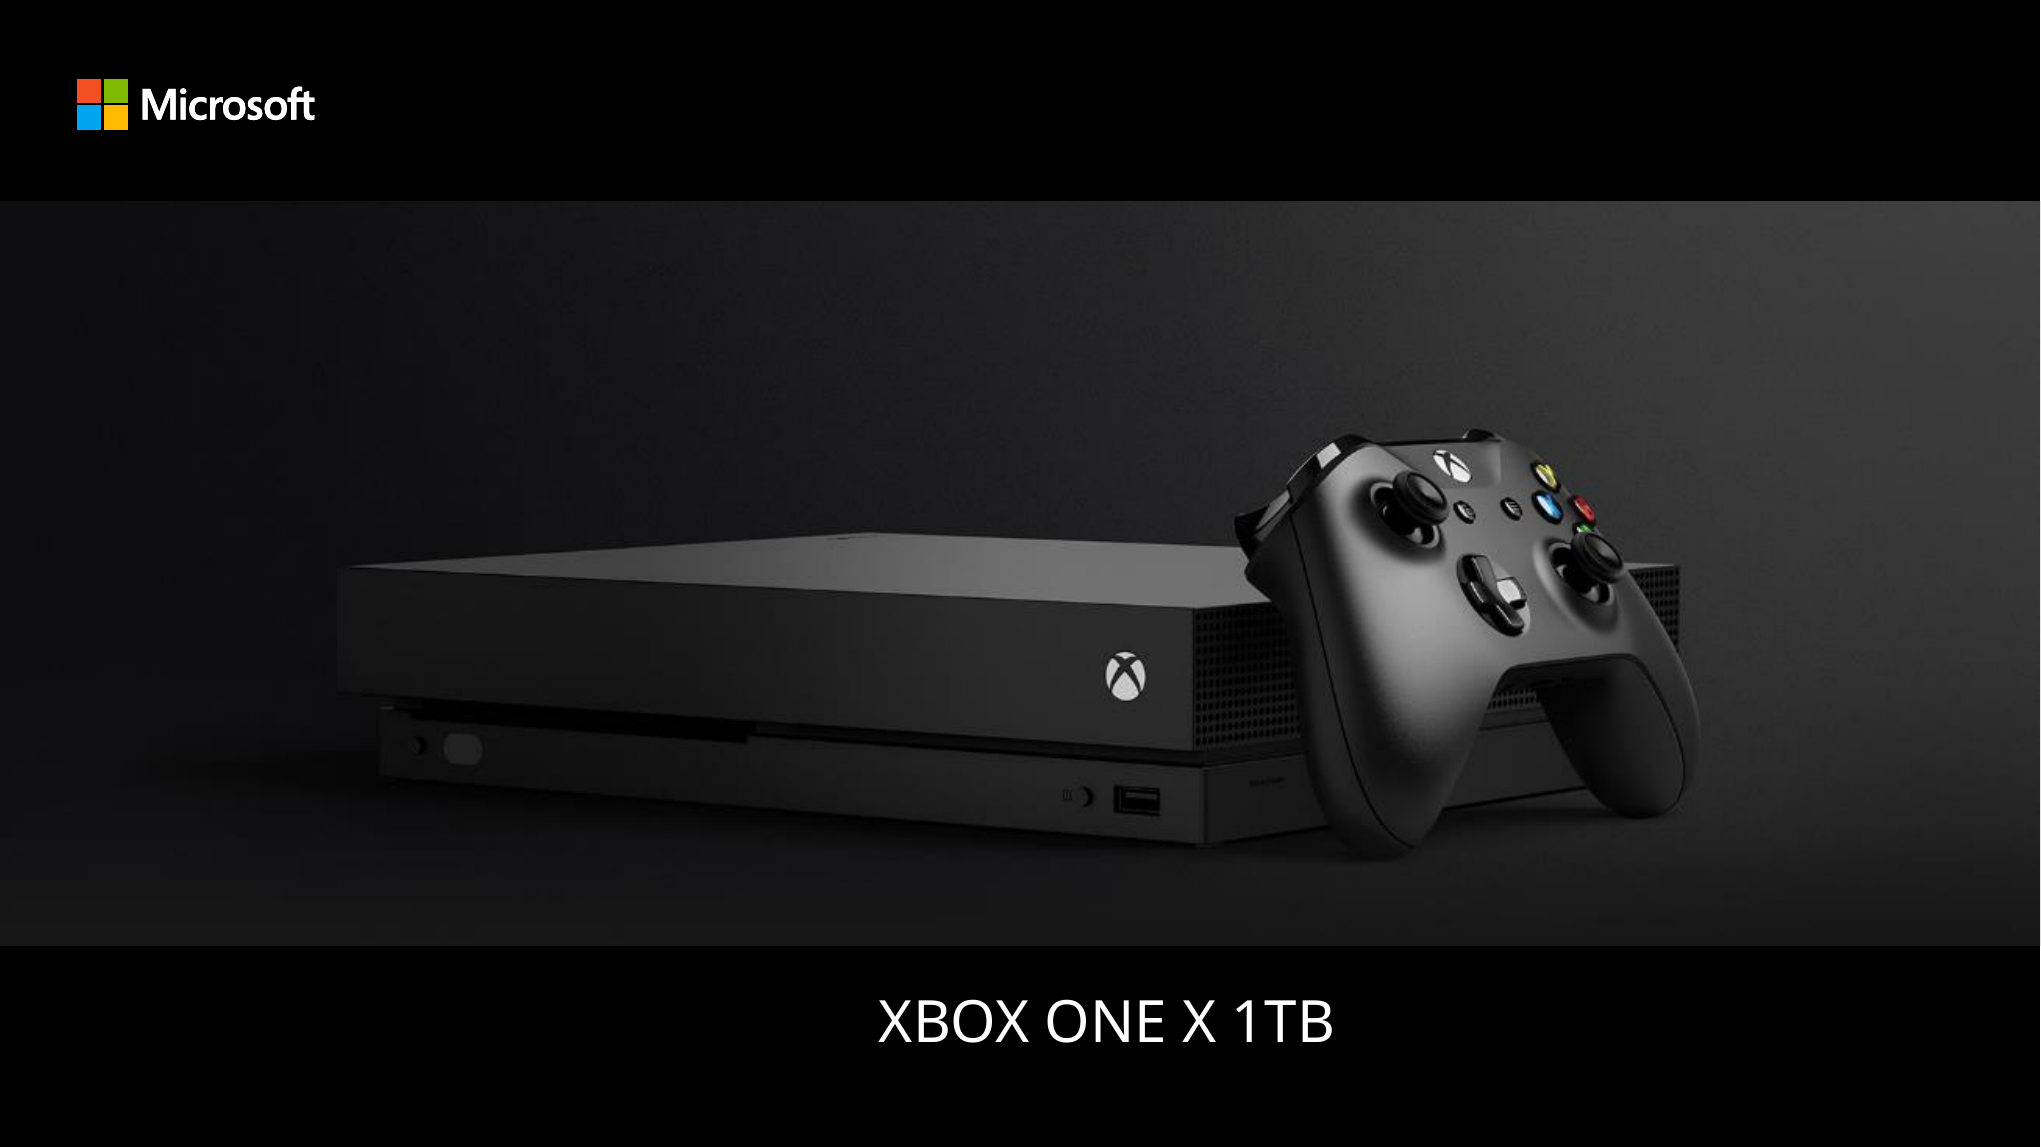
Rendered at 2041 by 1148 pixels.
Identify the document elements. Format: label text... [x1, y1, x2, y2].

text_box XBOX ONE X 1TB [864, 976, 1350, 1062]
picture [0, 201, 2041, 946]
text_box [76, 78, 315, 130]
